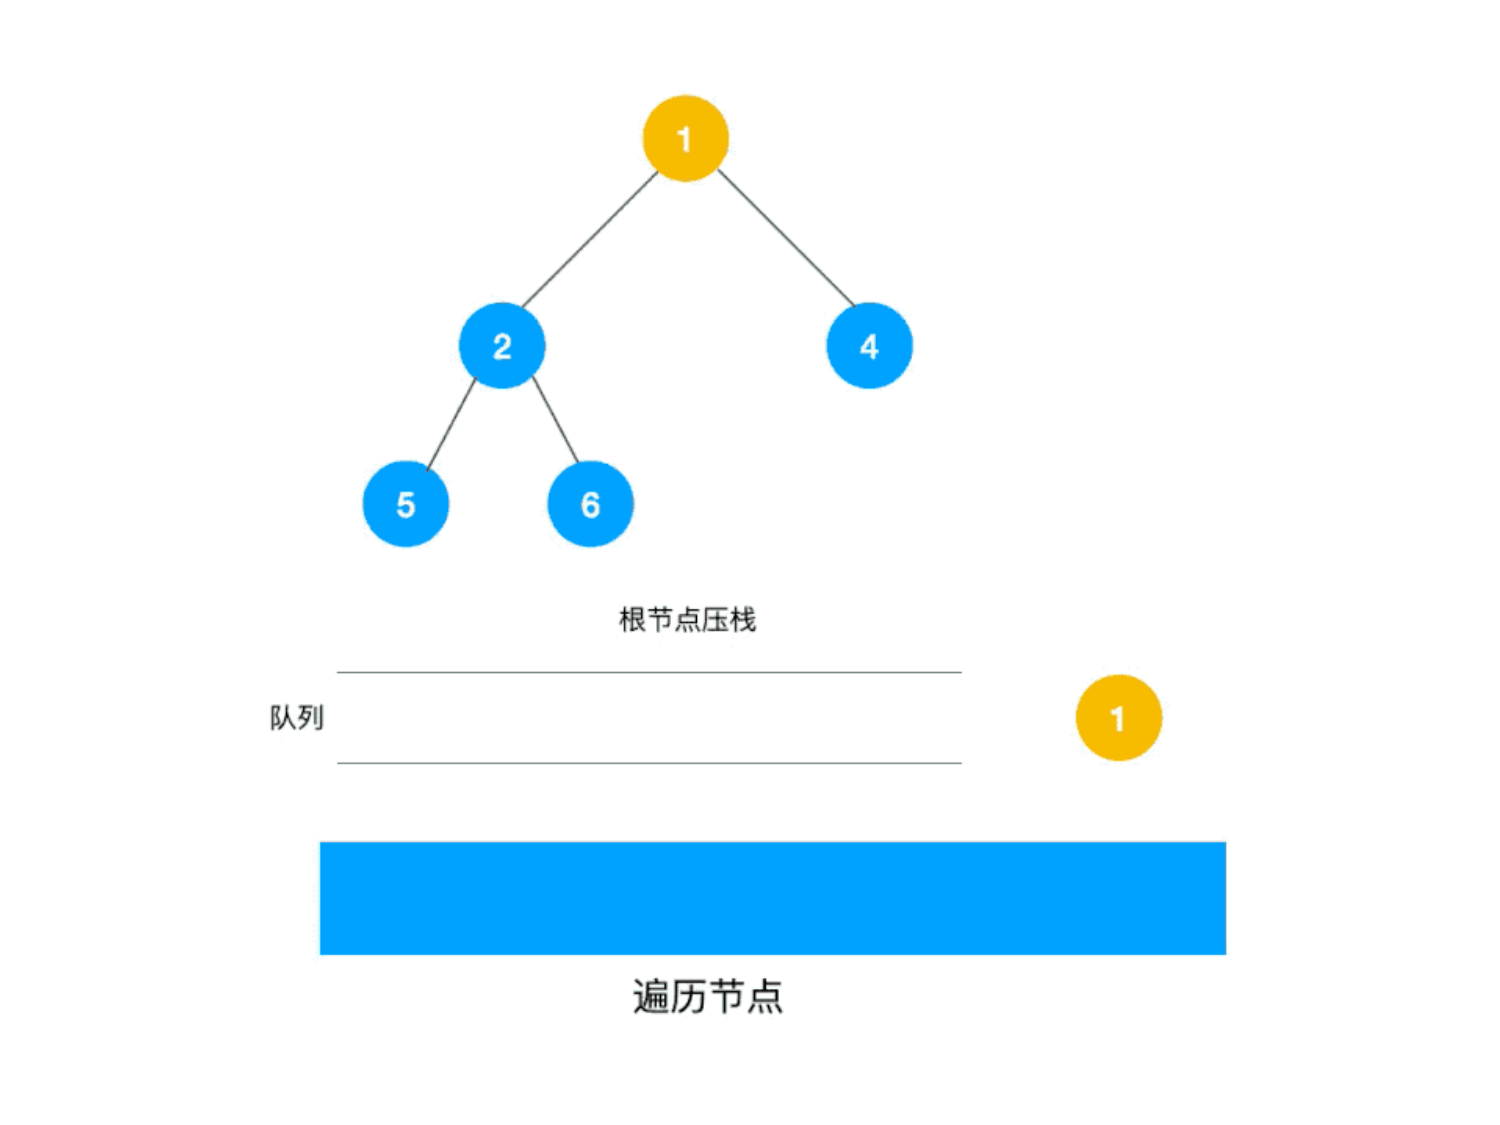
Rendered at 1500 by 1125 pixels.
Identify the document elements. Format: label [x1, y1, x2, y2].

picture [250, 90, 1250, 1035]
